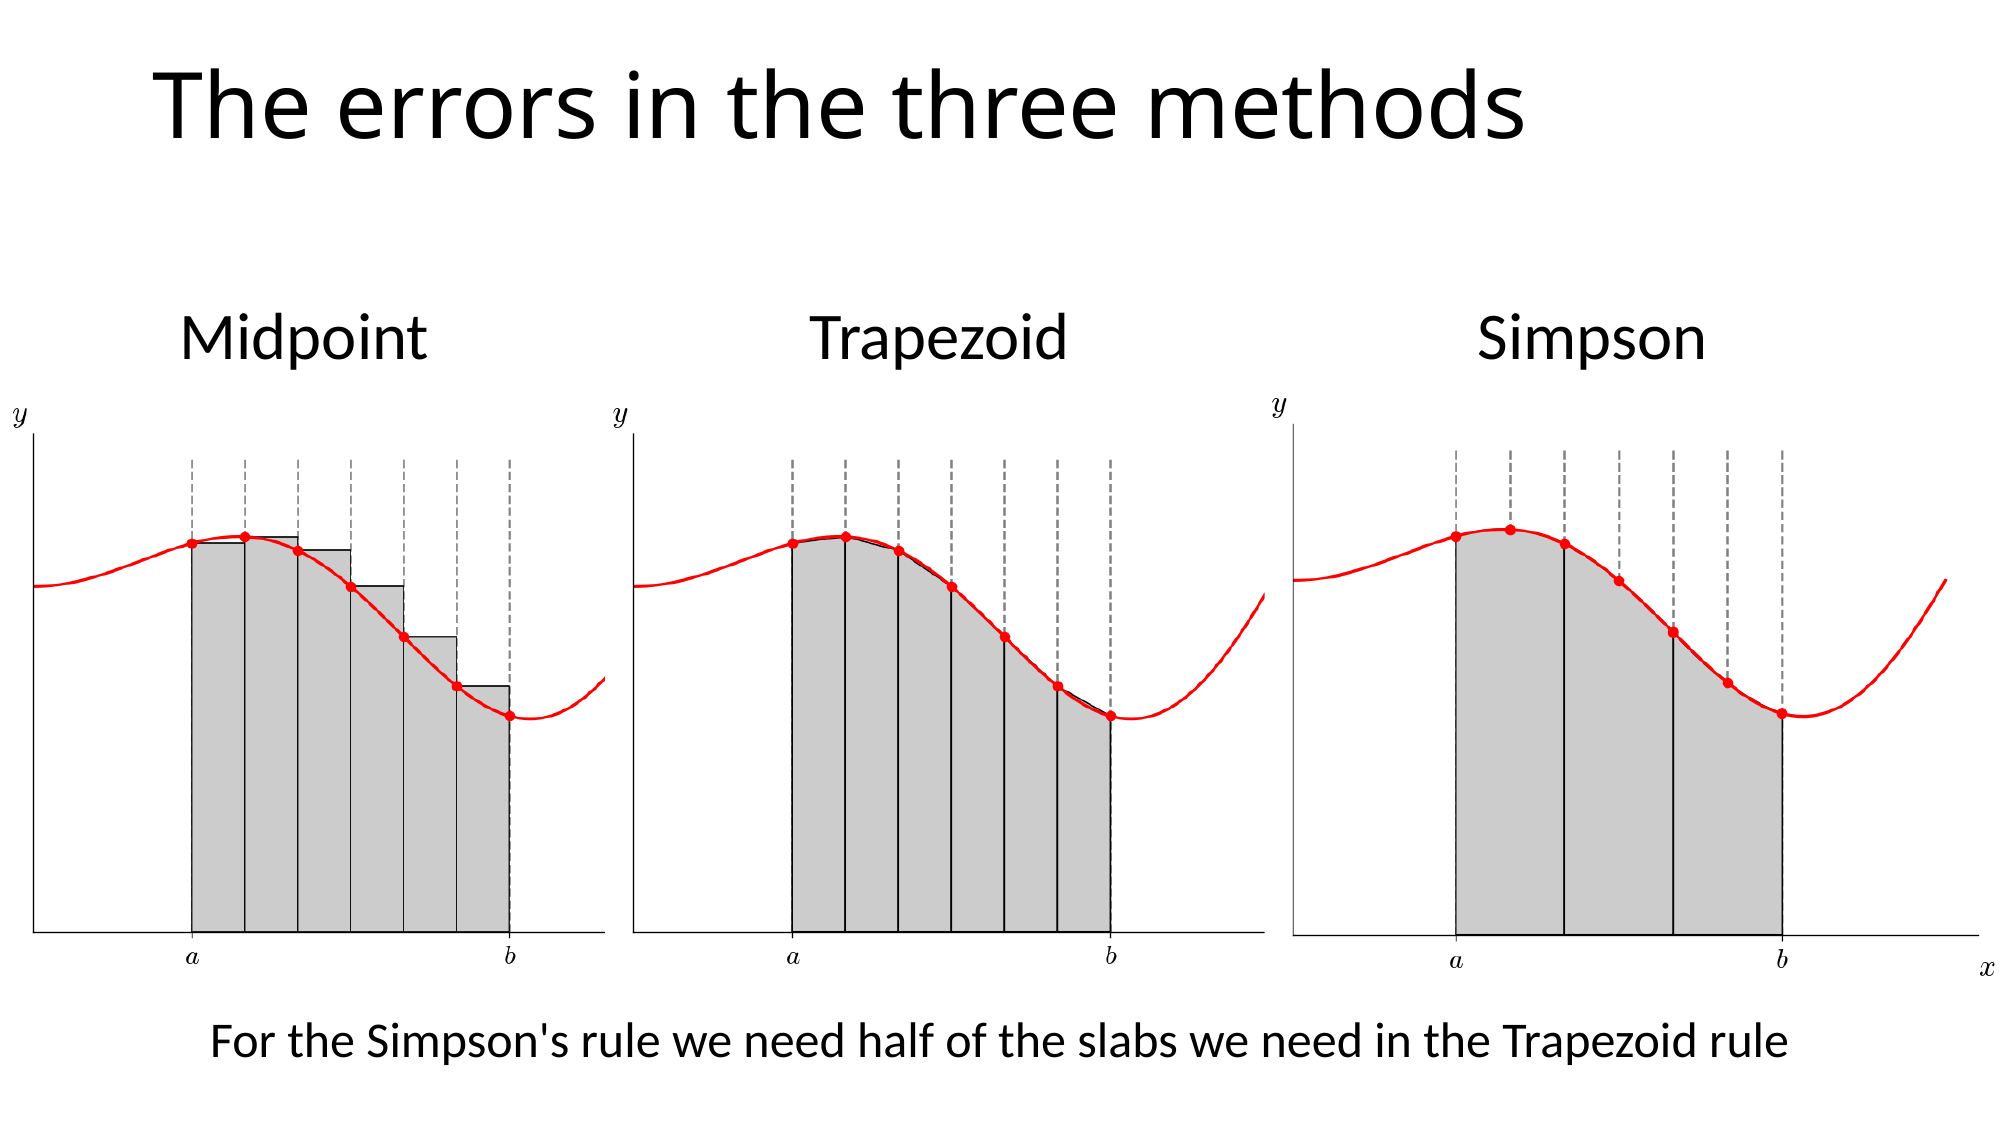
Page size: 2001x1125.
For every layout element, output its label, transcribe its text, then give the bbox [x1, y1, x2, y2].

text_box For the Simpson's rule we need half of the slabs we need in the Trapezoid rule [195, 999, 1805, 1075]
text_box Trapezoid [794, 285, 1086, 381]
title The errors in the three methods [137, 0, 1863, 218]
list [0, 389, 605, 992]
text_box Simpson [1462, 285, 1723, 381]
picture [605, 381, 2000, 992]
text_box Midpoint [165, 285, 445, 381]
